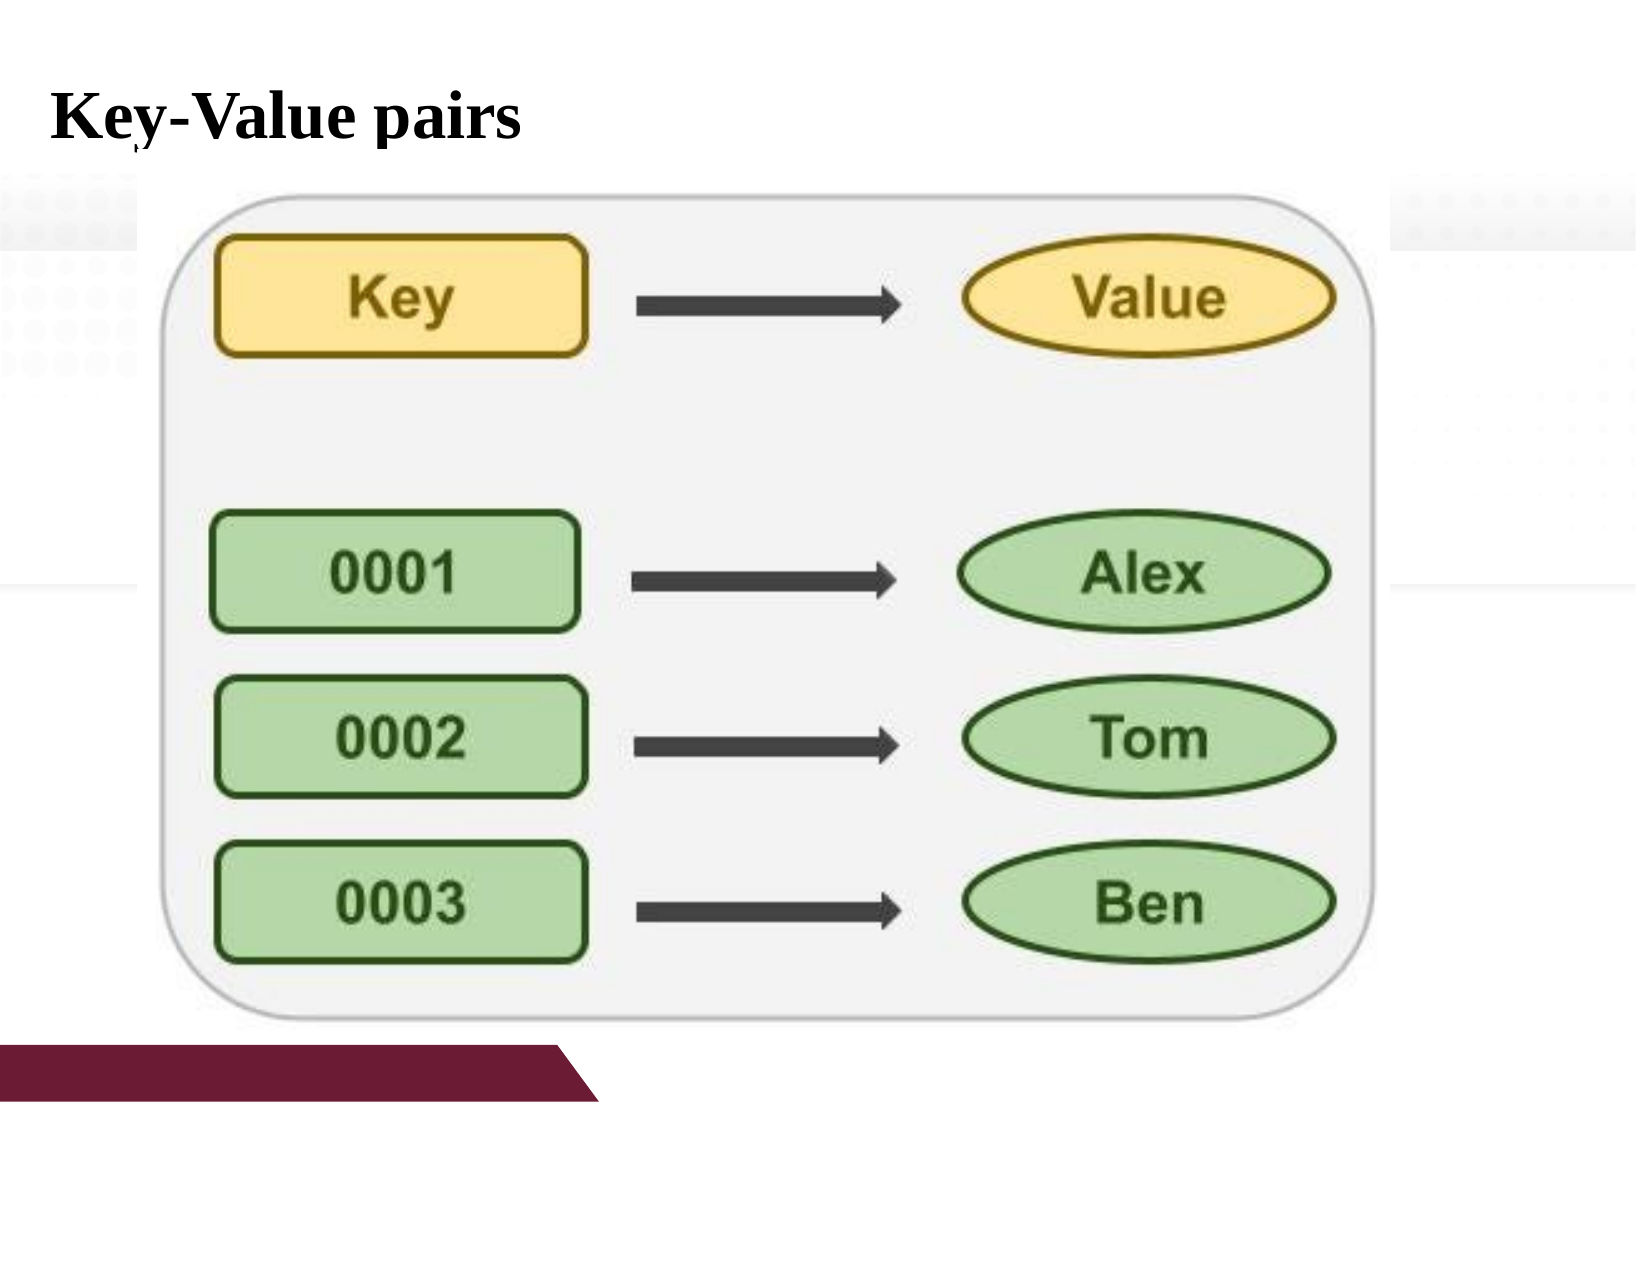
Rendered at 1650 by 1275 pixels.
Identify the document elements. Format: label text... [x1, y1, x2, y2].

picture [0, 149, 1636, 1038]
title Key-Value pairs [50, 70, 1568, 154]
